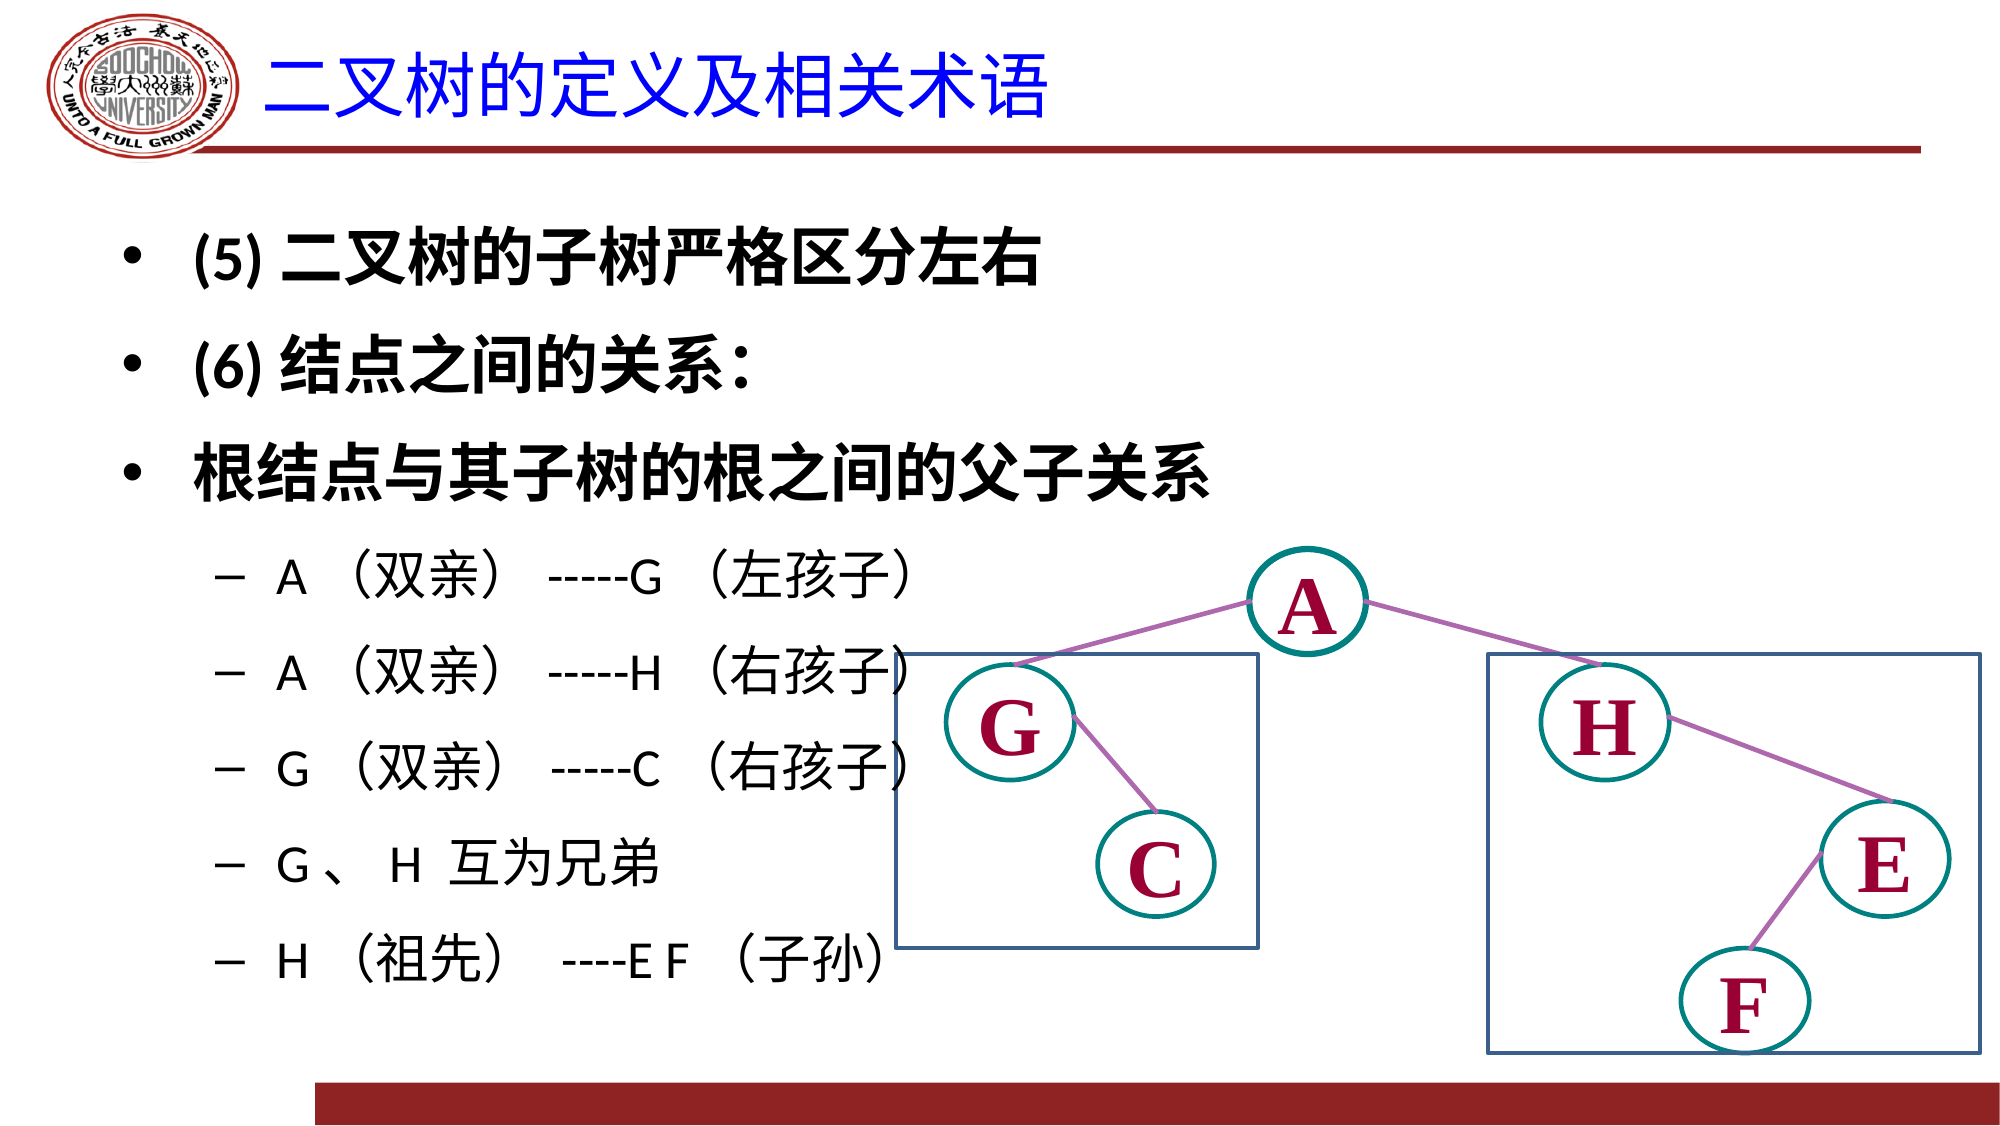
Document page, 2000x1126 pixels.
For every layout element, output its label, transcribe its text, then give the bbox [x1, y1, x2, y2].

list (5)二叉树的子树严格区分左右 (6)结点之间的关系： 根结点与其子树的根之间的父子关系 A（双亲）-----G（左孩子） A（双亲）-----H（右孩子） G（双亲）-----C（右孩子） G、H 互为兄弟 H（祖先） ----E F（子孙） [102, 206, 1864, 1006]
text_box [895, 548, 1981, 1054]
picture [40, 9, 246, 163]
title 二叉树的定义及相关术语 [242, 30, 1921, 138]
